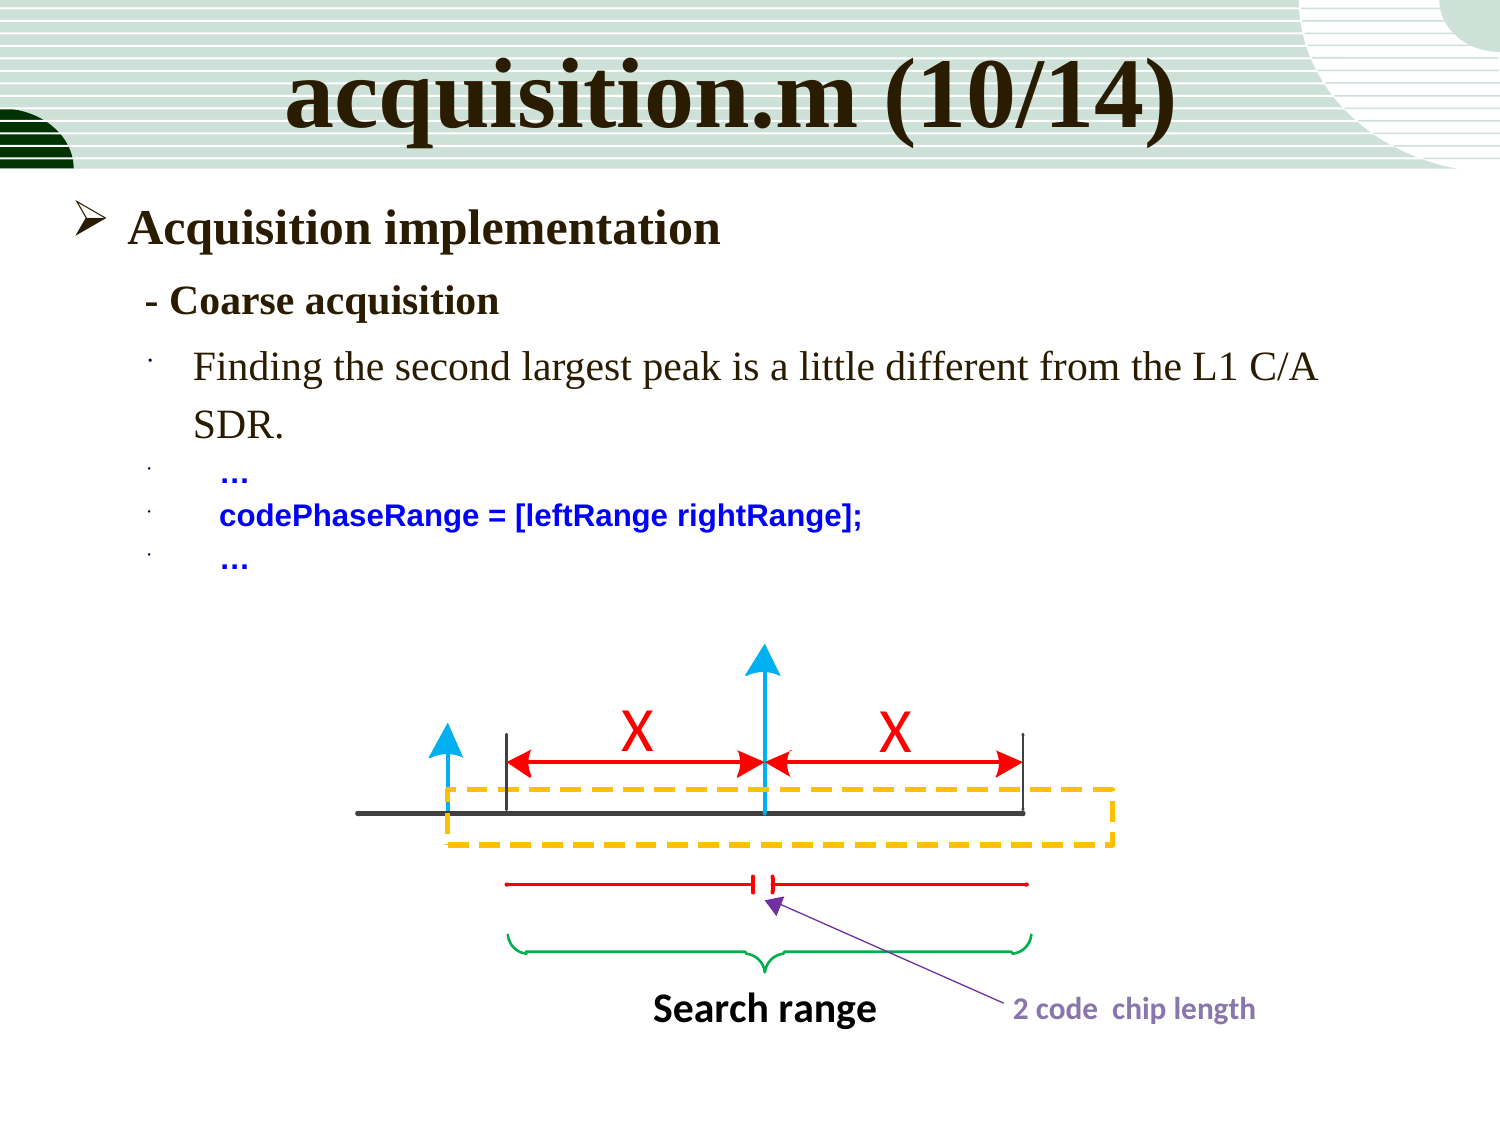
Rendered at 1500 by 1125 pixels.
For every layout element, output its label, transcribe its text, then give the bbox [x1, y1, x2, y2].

text_box Acquisition implementation - Coarse acquisition Finding the second largest peak is a little different from the L1 C/A SDR. … codePhaseRange = [leftRange rightRange]; … [56, 187, 1407, 638]
text_box acquisition.m (10/14) [237, 37, 1225, 138]
picture [349, 635, 1263, 1041]
